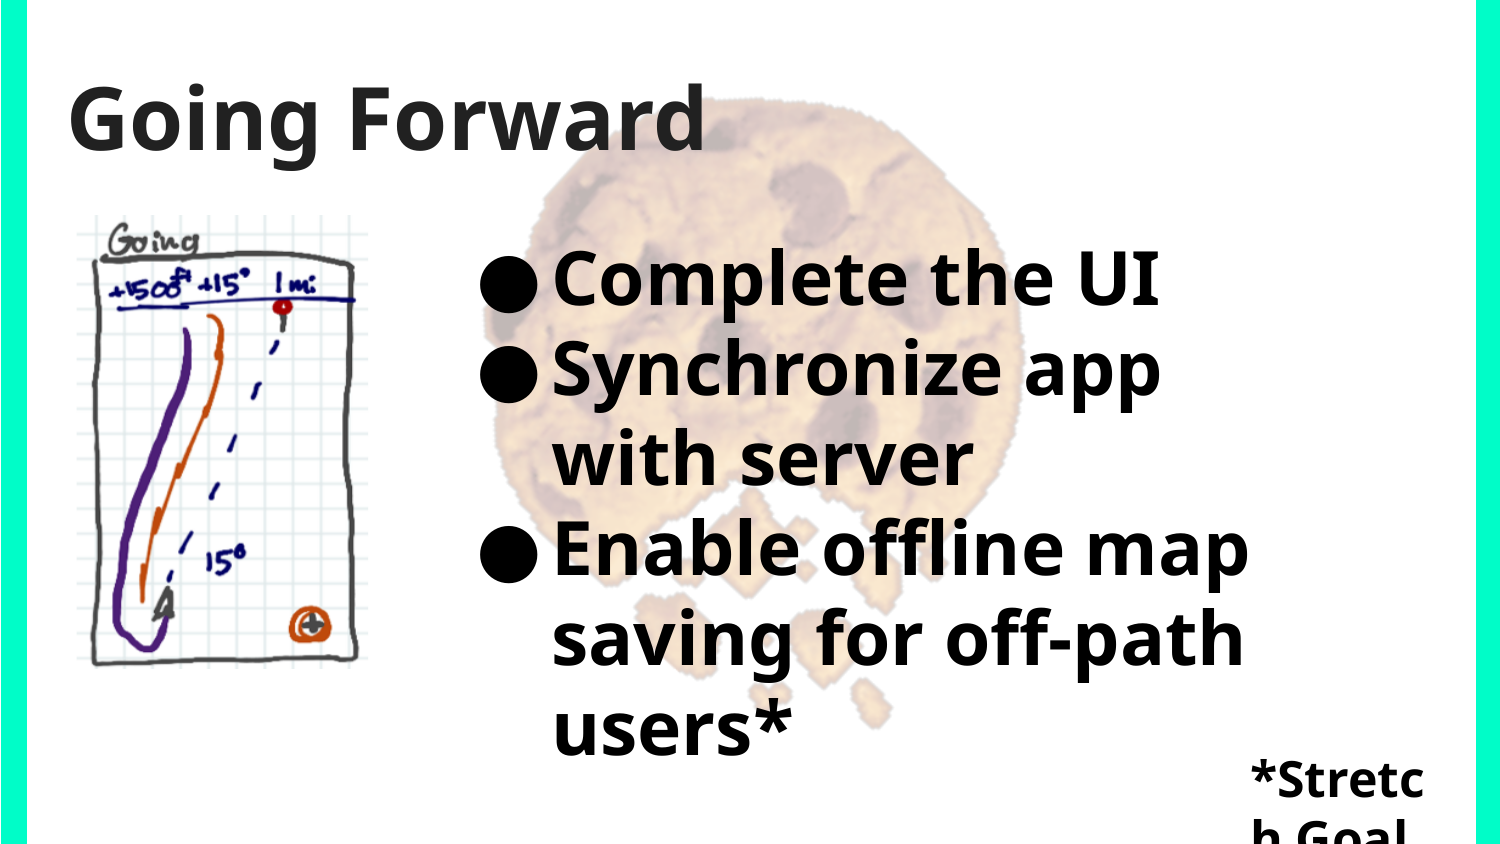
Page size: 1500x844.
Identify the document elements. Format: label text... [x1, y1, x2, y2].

title Going Forward [51, 48, 1449, 180]
picture [76, 215, 369, 669]
text_box Complete the UI Synchronize app with server Enable offline map saving for off-path users* [460, 215, 1288, 806]
text_box *Stretch Goal [1234, 732, 1460, 806]
picture [500, 60, 1057, 717]
text_box [1, 0, 26, 844]
text_box [1476, 0, 1500, 844]
